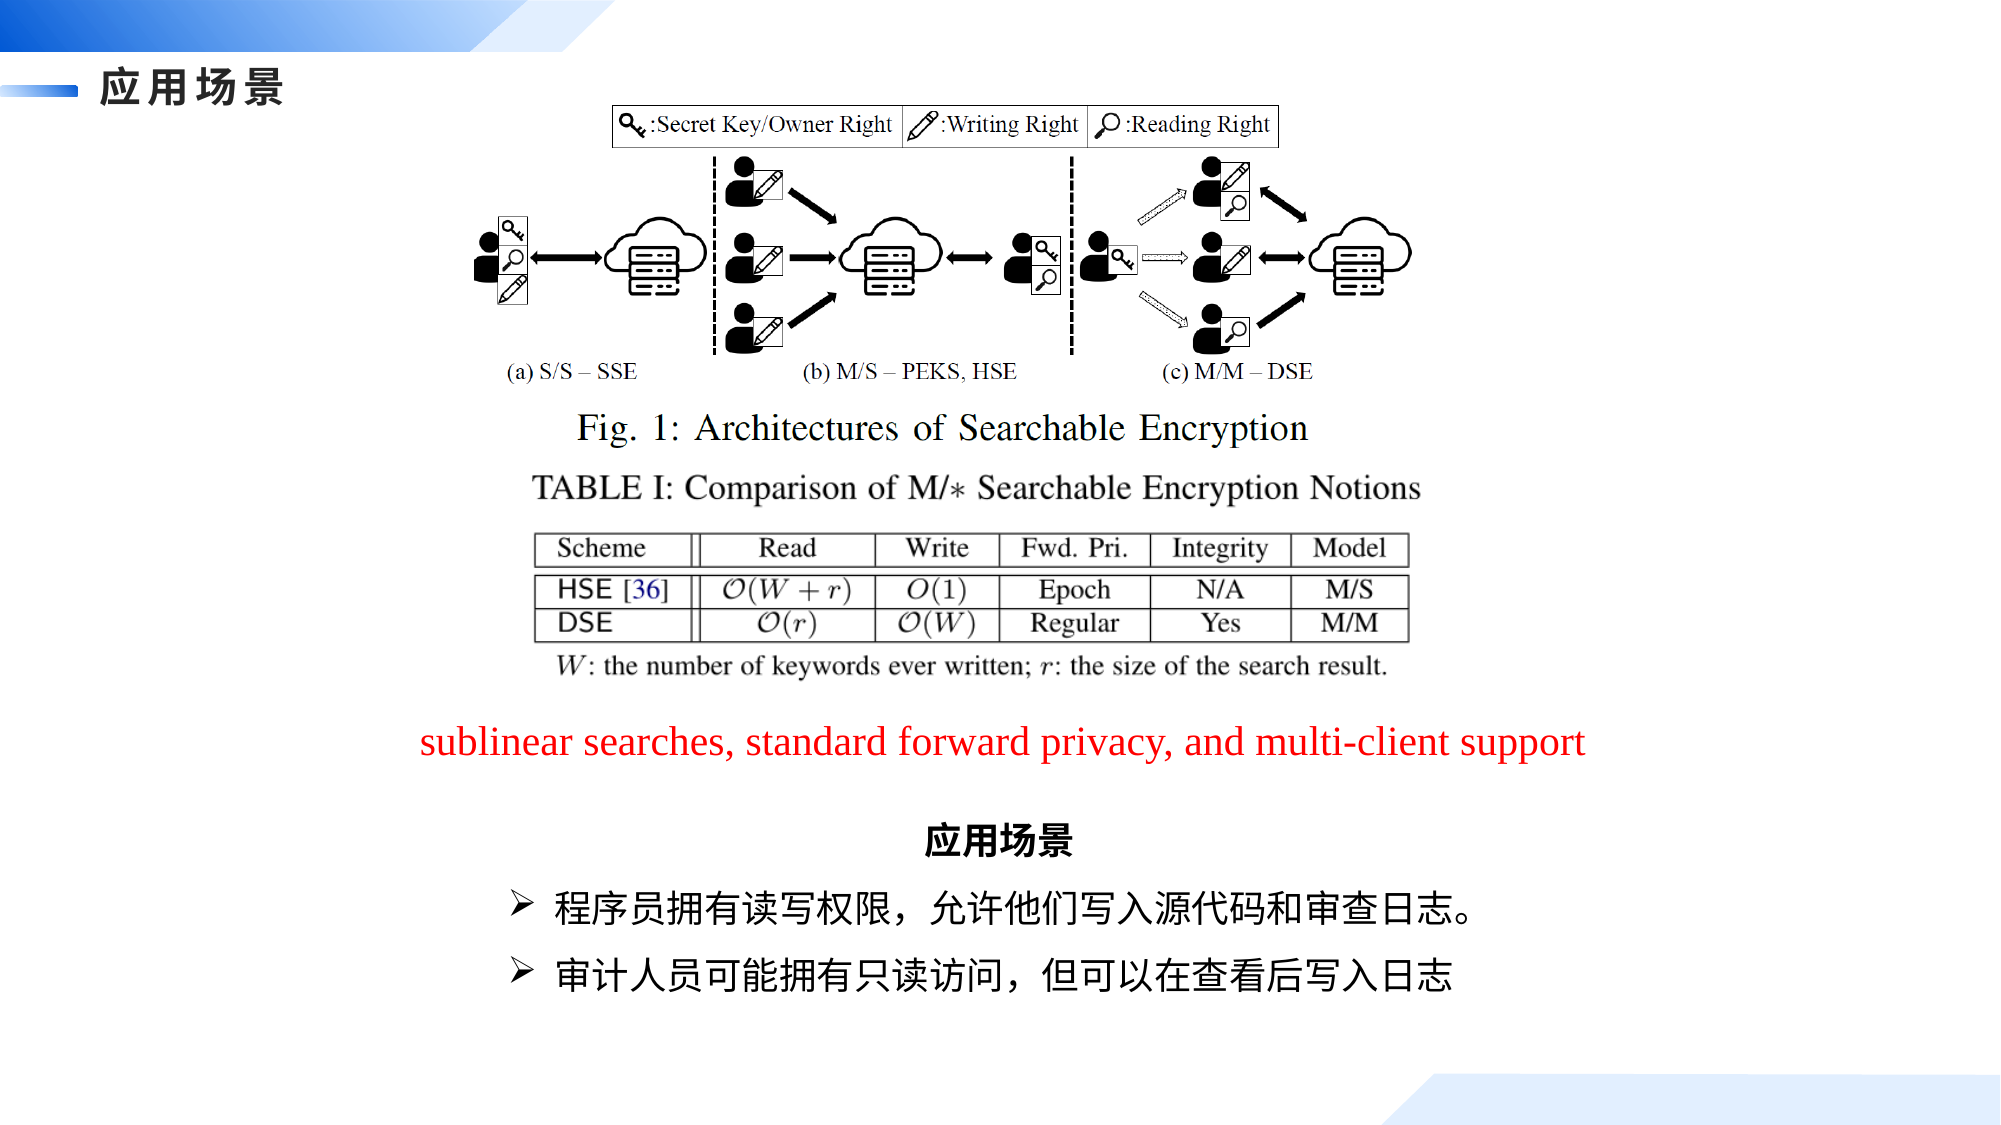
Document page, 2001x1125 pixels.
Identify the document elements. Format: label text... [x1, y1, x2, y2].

title 应用场景 [60, 52, 325, 119]
text_box 应用场景 程序员拥有读写权限，允许他们写入源代码和审查日志。 审计人员可能拥有只读访问，但可以在查看后写入日志 [492, 787, 1508, 1005]
text_box sublinear searches, standard forward privacy, and multi-client support [405, 706, 1616, 771]
picture [474, 97, 1417, 448]
picture [492, 453, 1450, 691]
